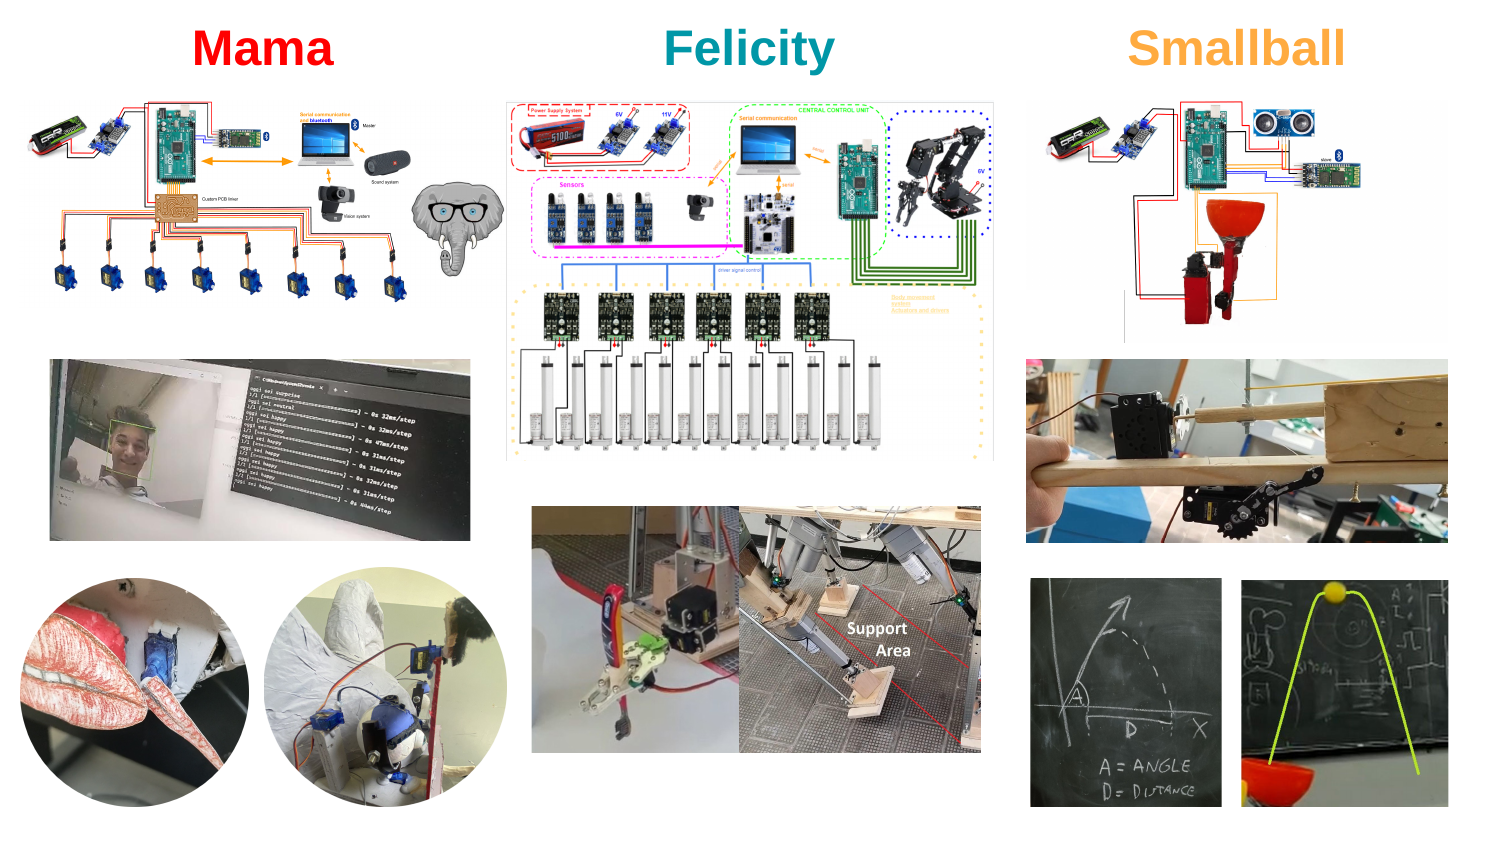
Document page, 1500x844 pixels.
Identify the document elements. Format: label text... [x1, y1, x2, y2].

picture [49, 359, 471, 541]
text_box Smallball [993, 0, 1481, 90]
picture [1026, 358, 1448, 543]
picture [19, 577, 249, 807]
picture [18, 100, 994, 461]
text_box Mama [19, 0, 506, 90]
picture [1026, 100, 1448, 343]
text_box Felicity [506, 0, 993, 90]
picture [1030, 577, 1222, 807]
picture [531, 506, 982, 753]
picture [1241, 577, 1449, 807]
picture [264, 567, 507, 807]
